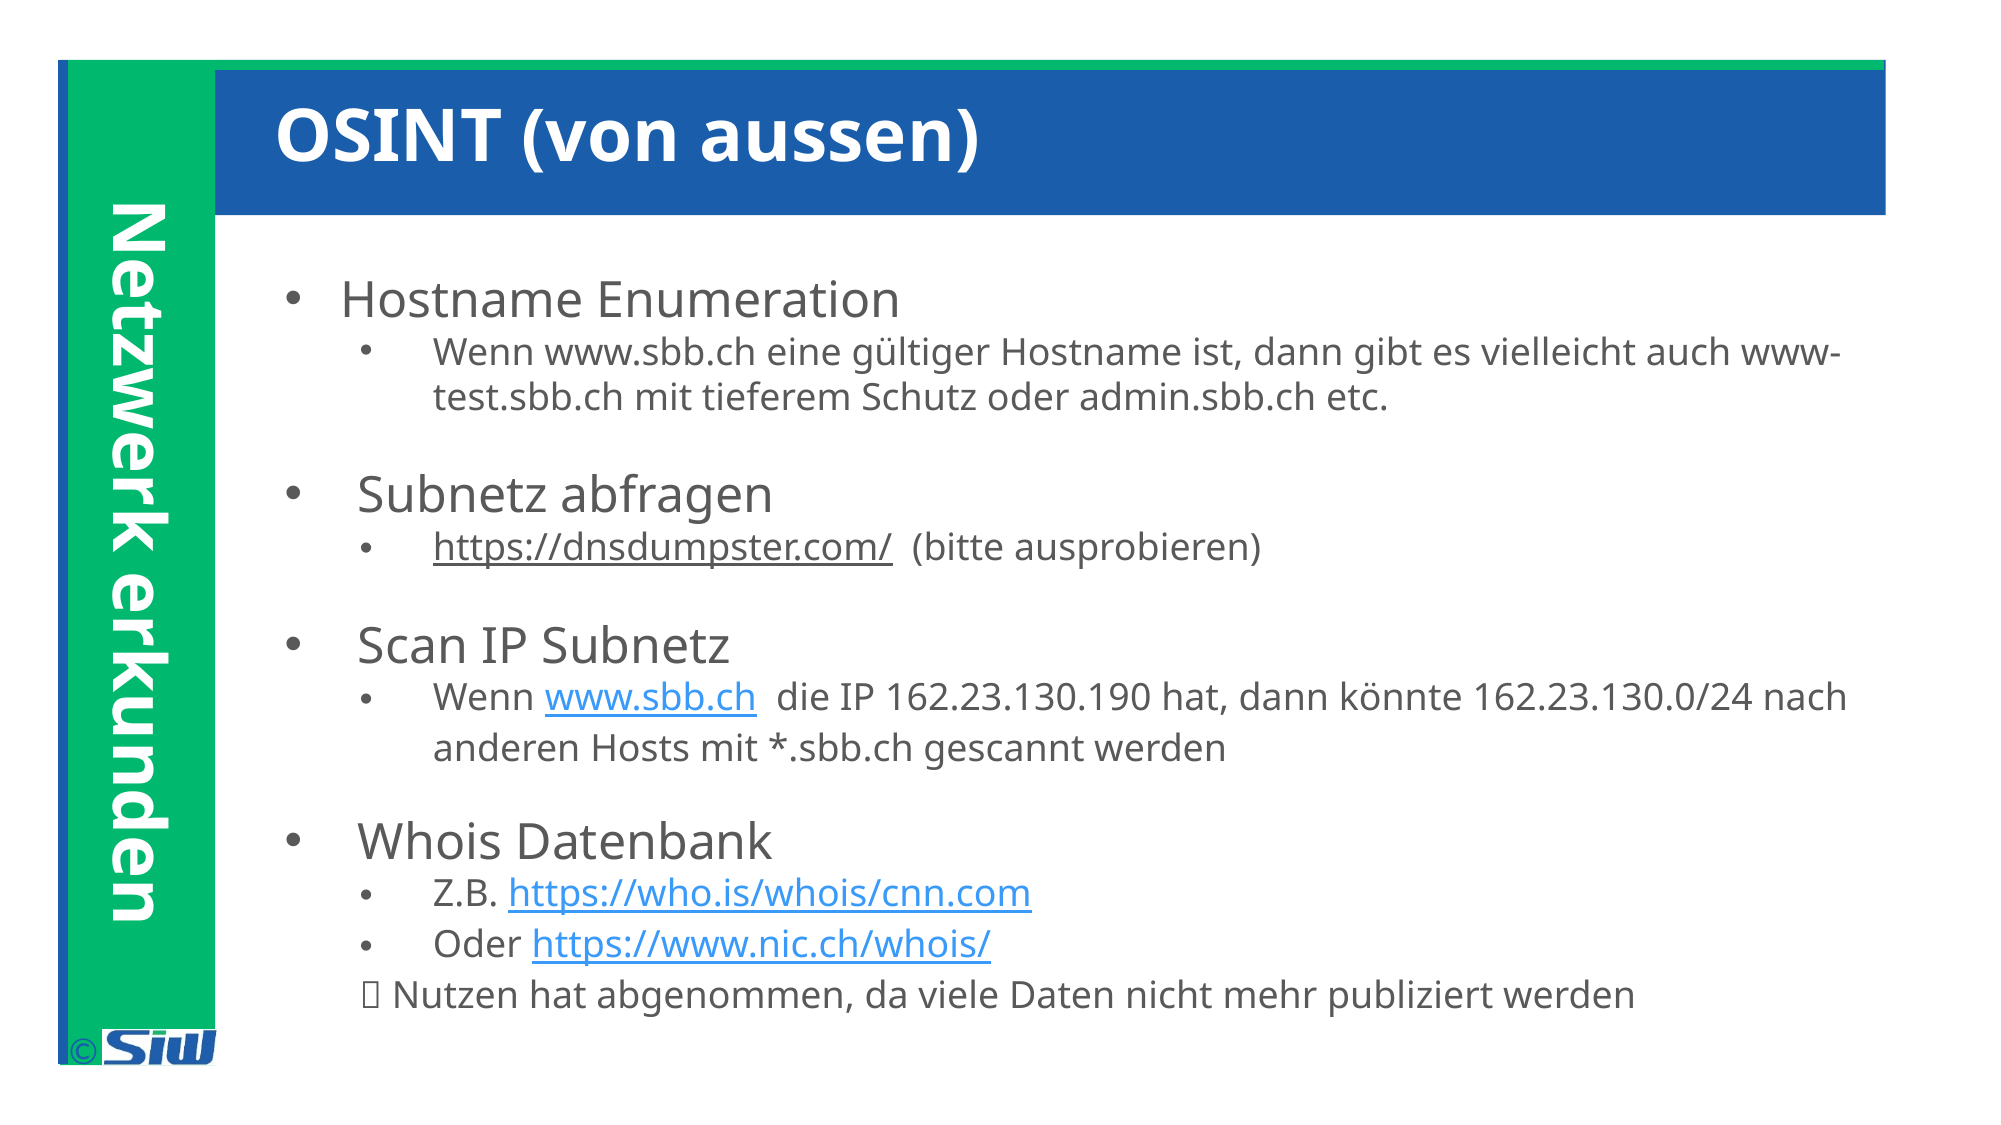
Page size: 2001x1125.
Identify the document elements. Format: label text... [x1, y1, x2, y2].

text_box Hostname Enumeration Wenn www.sbb.ch eine gültiger Hostname ist, dann gibt es vielleicht auch www-test.sbb.ch mit tieferem Schutz oder admin.sbb.ch etc. Subnetz abfragen https://dnsdumpster.com/ (bitte ausprobieren) Scan IP Subnetz Wenn www.sbb.ch die IP 162.23.130.190 hat, dann könnte 162.23.130.0/24 nach anderen Hosts mit *.sbb.ch gescannt werden Whois Datenbank Z.B. https://who.is/whois/cnn.com Oder https://www.nic.ch/whois/  Nutzen hat abgenommen, da viele Daten nicht mehr publiziert werden [269, 260, 1885, 1024]
text_box Netzwerk erkunden [68, 59, 216, 1019]
text_box OSINT (von aussen) [216, 59, 1886, 216]
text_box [52, 1019, 217, 1081]
